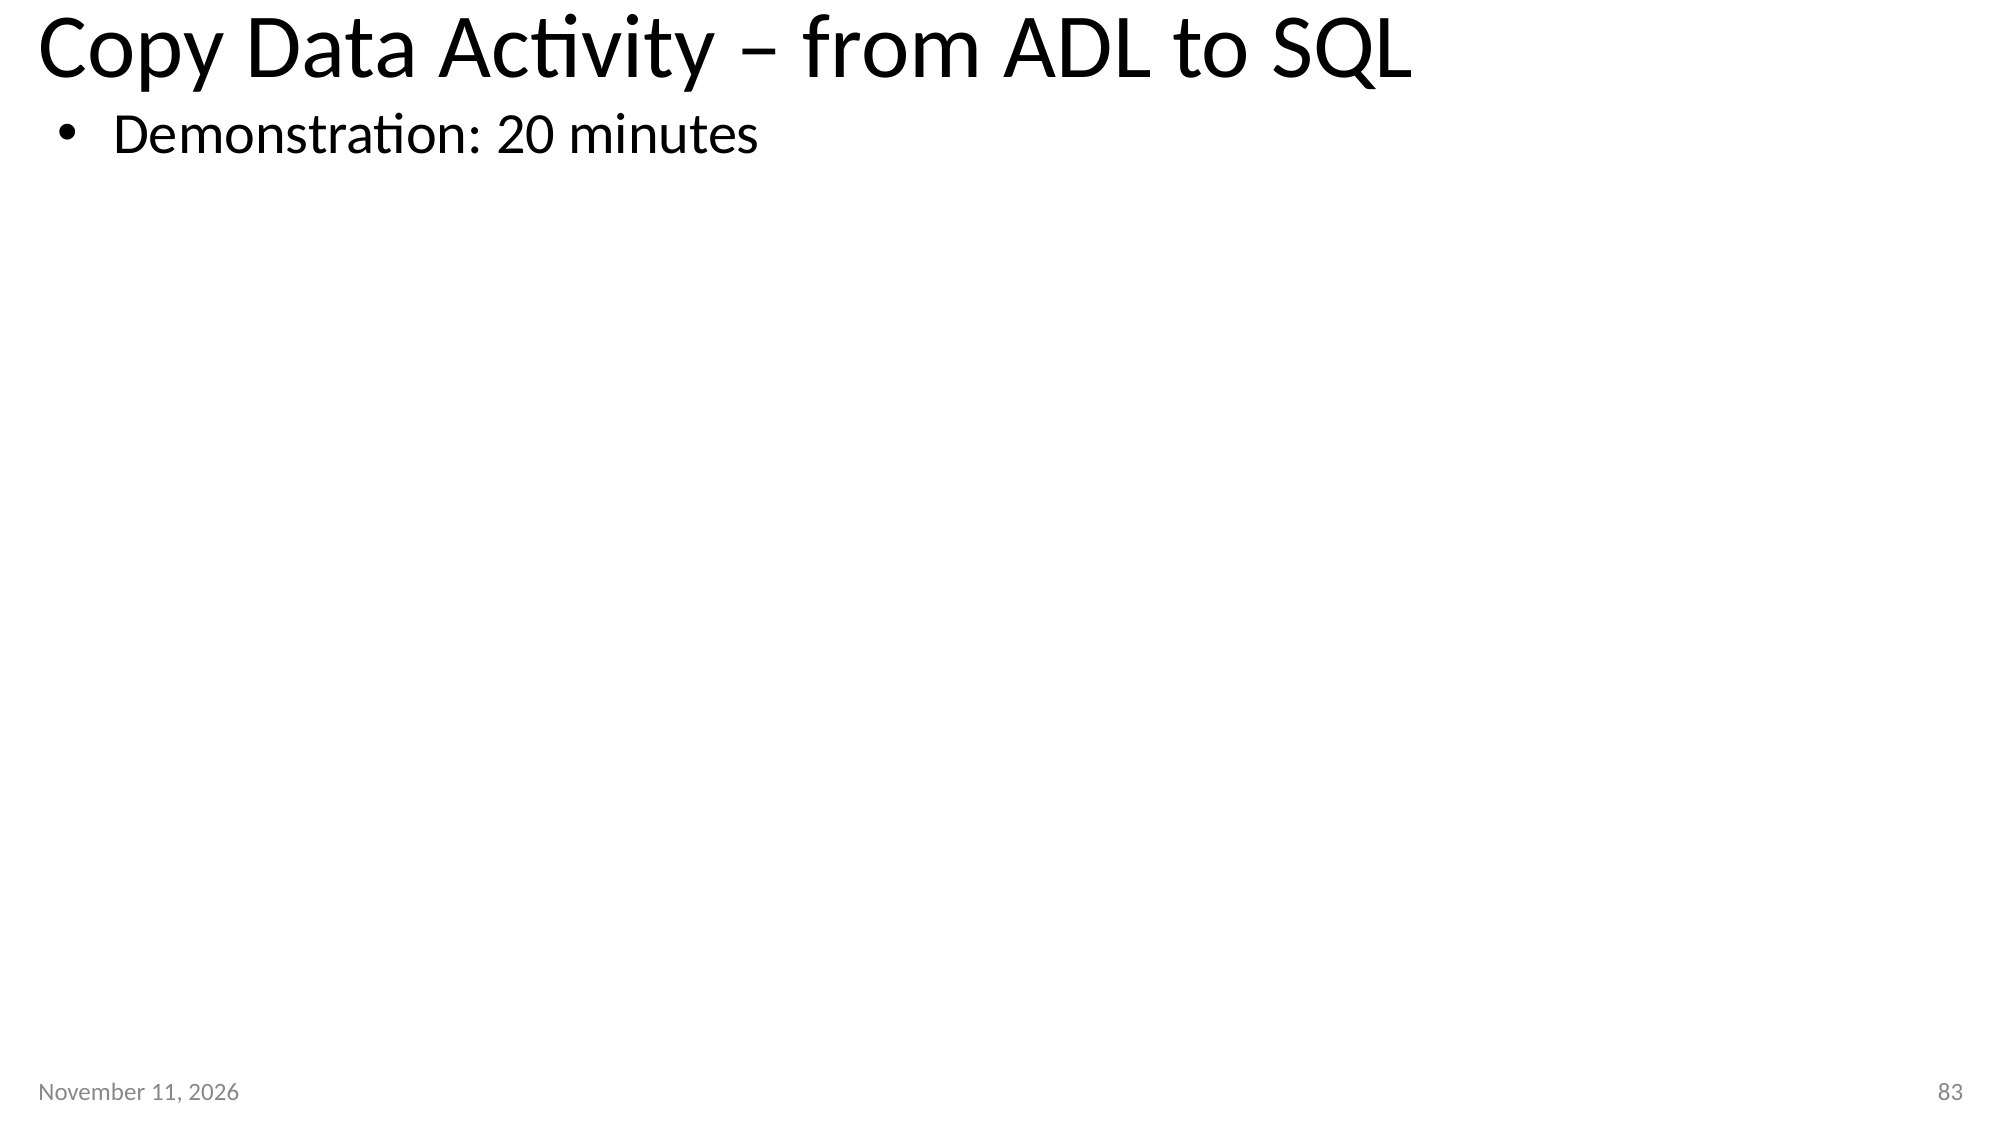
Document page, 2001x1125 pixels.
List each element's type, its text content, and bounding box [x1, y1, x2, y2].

slide_number 83 [1859, 1060, 1979, 1121]
title Copy Data Activity – from ADL to SQL [23, 0, 1979, 95]
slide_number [23, 1060, 474, 1121]
list Demonstration: 20 minutes [23, 95, 1979, 1061]
